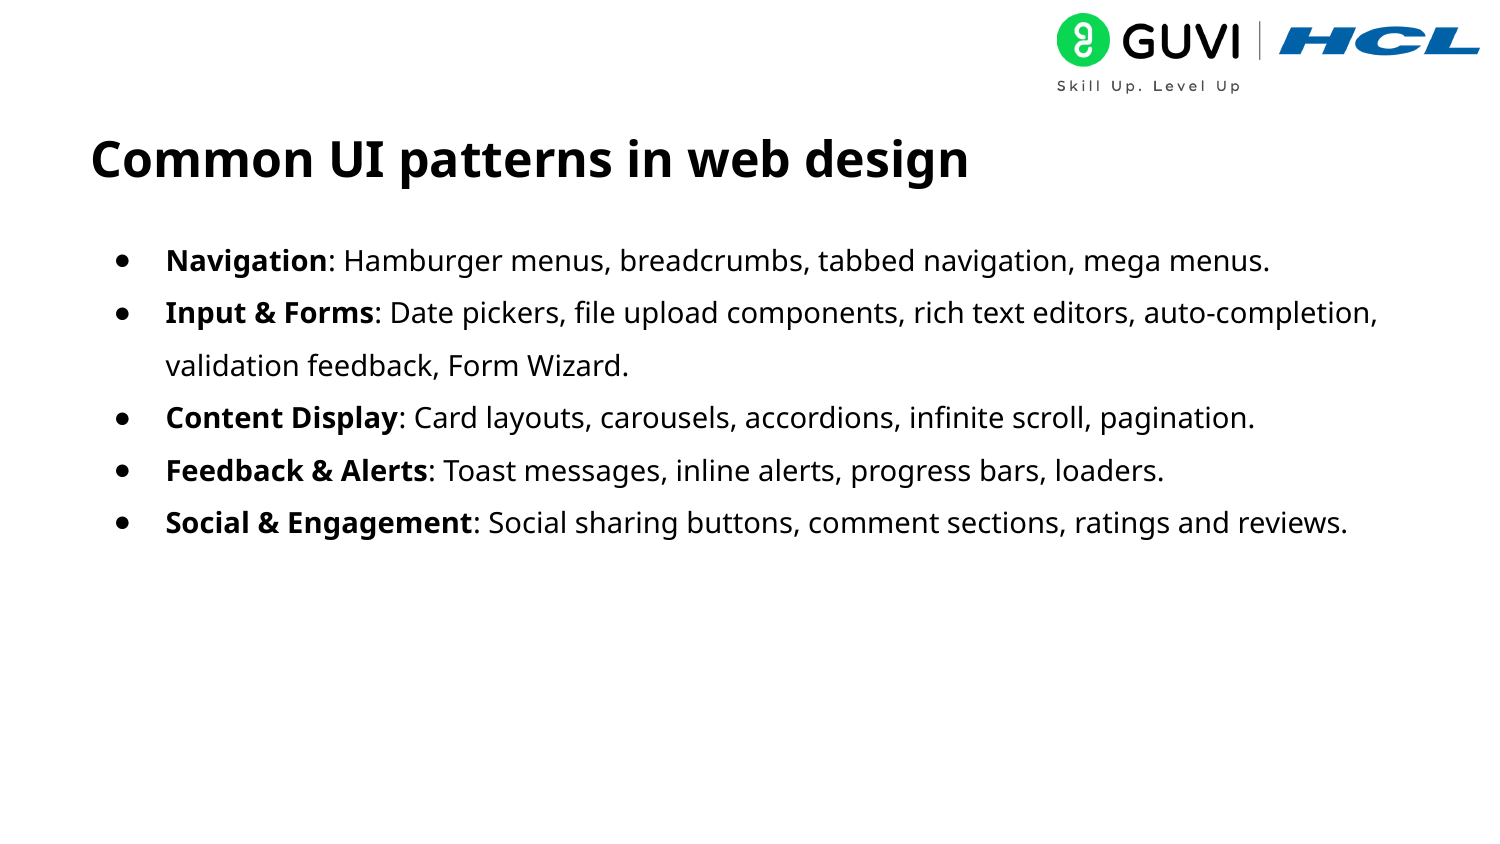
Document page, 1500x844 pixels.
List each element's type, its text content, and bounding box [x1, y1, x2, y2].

title Common UI patterns in web design [75, 112, 1424, 209]
text_box Navigation: Hamburger menus, breadcrumbs, tabbed navigation, mega menus. Input & Forms: Date pickers, file upload components, rich text editors, auto-completion, validation feedback, Form Wizard. Content Display: Card layouts, carousels, accordions, infinite scroll, pagination. Feedback & Alerts: Toast messages, inline alerts, progress bars, loaders. Social & Engagement: Social sharing buttons, comment sections, ratings and reviews. [75, 209, 1425, 555]
picture [1057, 13, 1480, 102]
